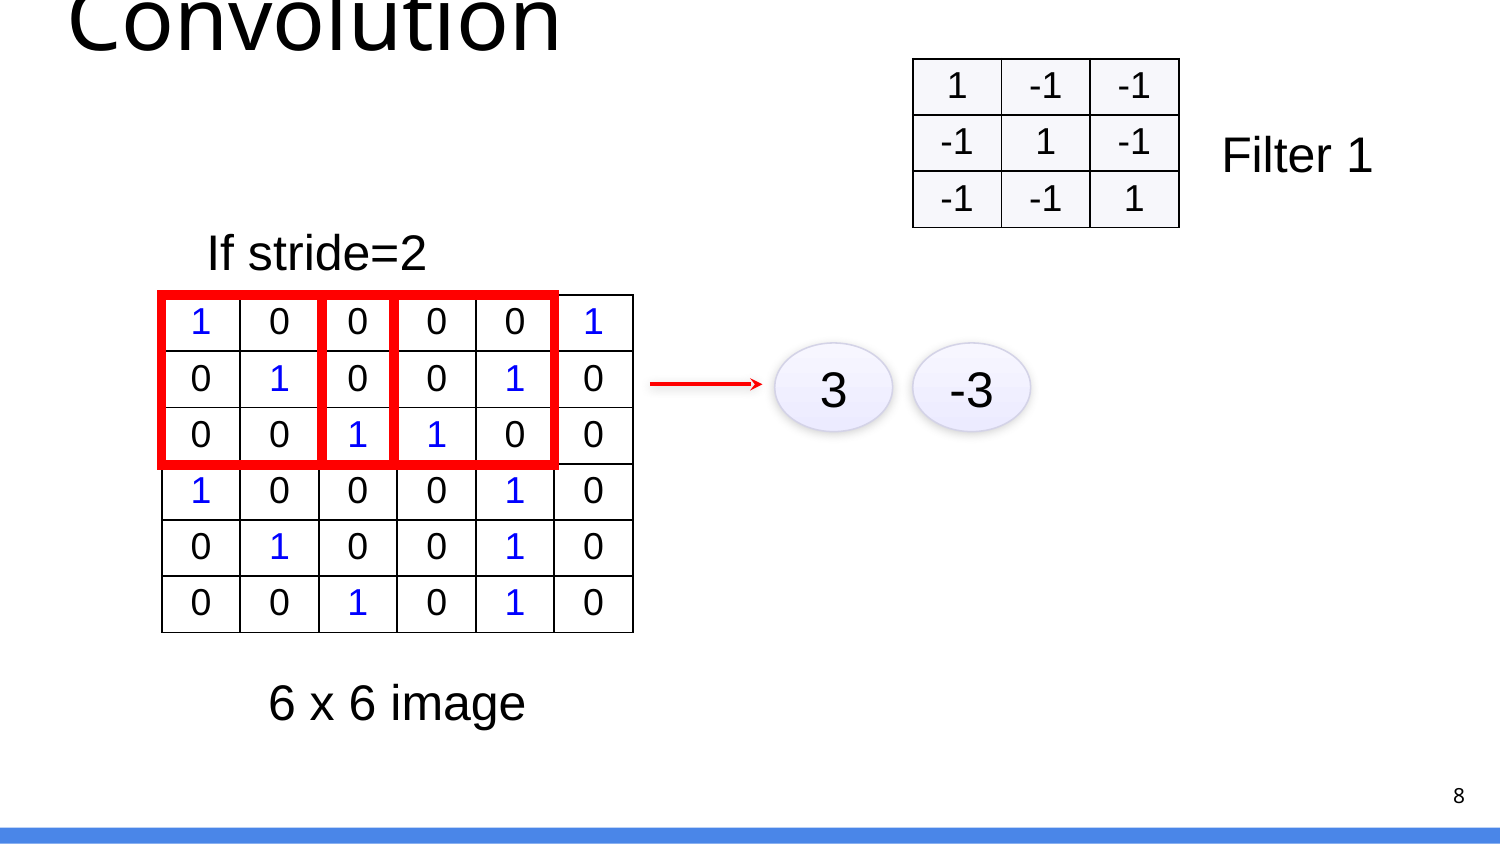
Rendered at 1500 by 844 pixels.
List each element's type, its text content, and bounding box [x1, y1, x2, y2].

table_cell 1 [320, 577, 396, 632]
table_cell 0 [398, 466, 475, 519]
table_cell 0 [241, 466, 318, 519]
table_cell 0 [320, 521, 396, 575]
table_cell 1 [477, 466, 553, 519]
slide_number ‹#› [1389, 764, 1480, 830]
table_cell -1 [1002, 172, 1089, 227]
table_cell 0 [320, 466, 396, 519]
text_box 3 [774, 342, 893, 432]
table_cell 1 [1002, 116, 1089, 170]
table_cell -1 [914, 172, 1001, 227]
text_box If stride=2 [191, 213, 516, 288]
text_box [322, 295, 555, 466]
table_header -1 [1002, 60, 1089, 114]
table_cell 0 [163, 577, 239, 632]
table_cell 0 [163, 521, 239, 575]
table_cell -1 [914, 116, 1001, 170]
table_cell 1 [1091, 172, 1178, 227]
table_cell 0 [241, 577, 318, 632]
table_cell 0 [398, 577, 475, 632]
text_box 6 x 6 image [204, 663, 590, 738]
table_cell 0 [555, 465, 632, 519]
table_cell 0 [398, 521, 475, 575]
table_cell 0 [555, 352, 632, 407]
table_cell -1 [1091, 116, 1178, 170]
table_cell 1 [477, 521, 553, 575]
table_header -1 [1091, 60, 1178, 114]
text_box [161, 295, 322, 466]
text_box Filter 1 [1178, 114, 1417, 190]
table_cell 0 [555, 521, 632, 575]
table_cell 0 [555, 408, 632, 463]
table_cell 1 [163, 466, 239, 519]
text_box -3 [912, 342, 1031, 432]
title Convolution [51, 51, 1449, 189]
table_header 1 [555, 296, 632, 350]
table_cell 1 [241, 521, 318, 575]
table_cell 1 [477, 577, 553, 632]
table_cell 0 [555, 577, 632, 632]
table_header 1 [914, 60, 1001, 114]
